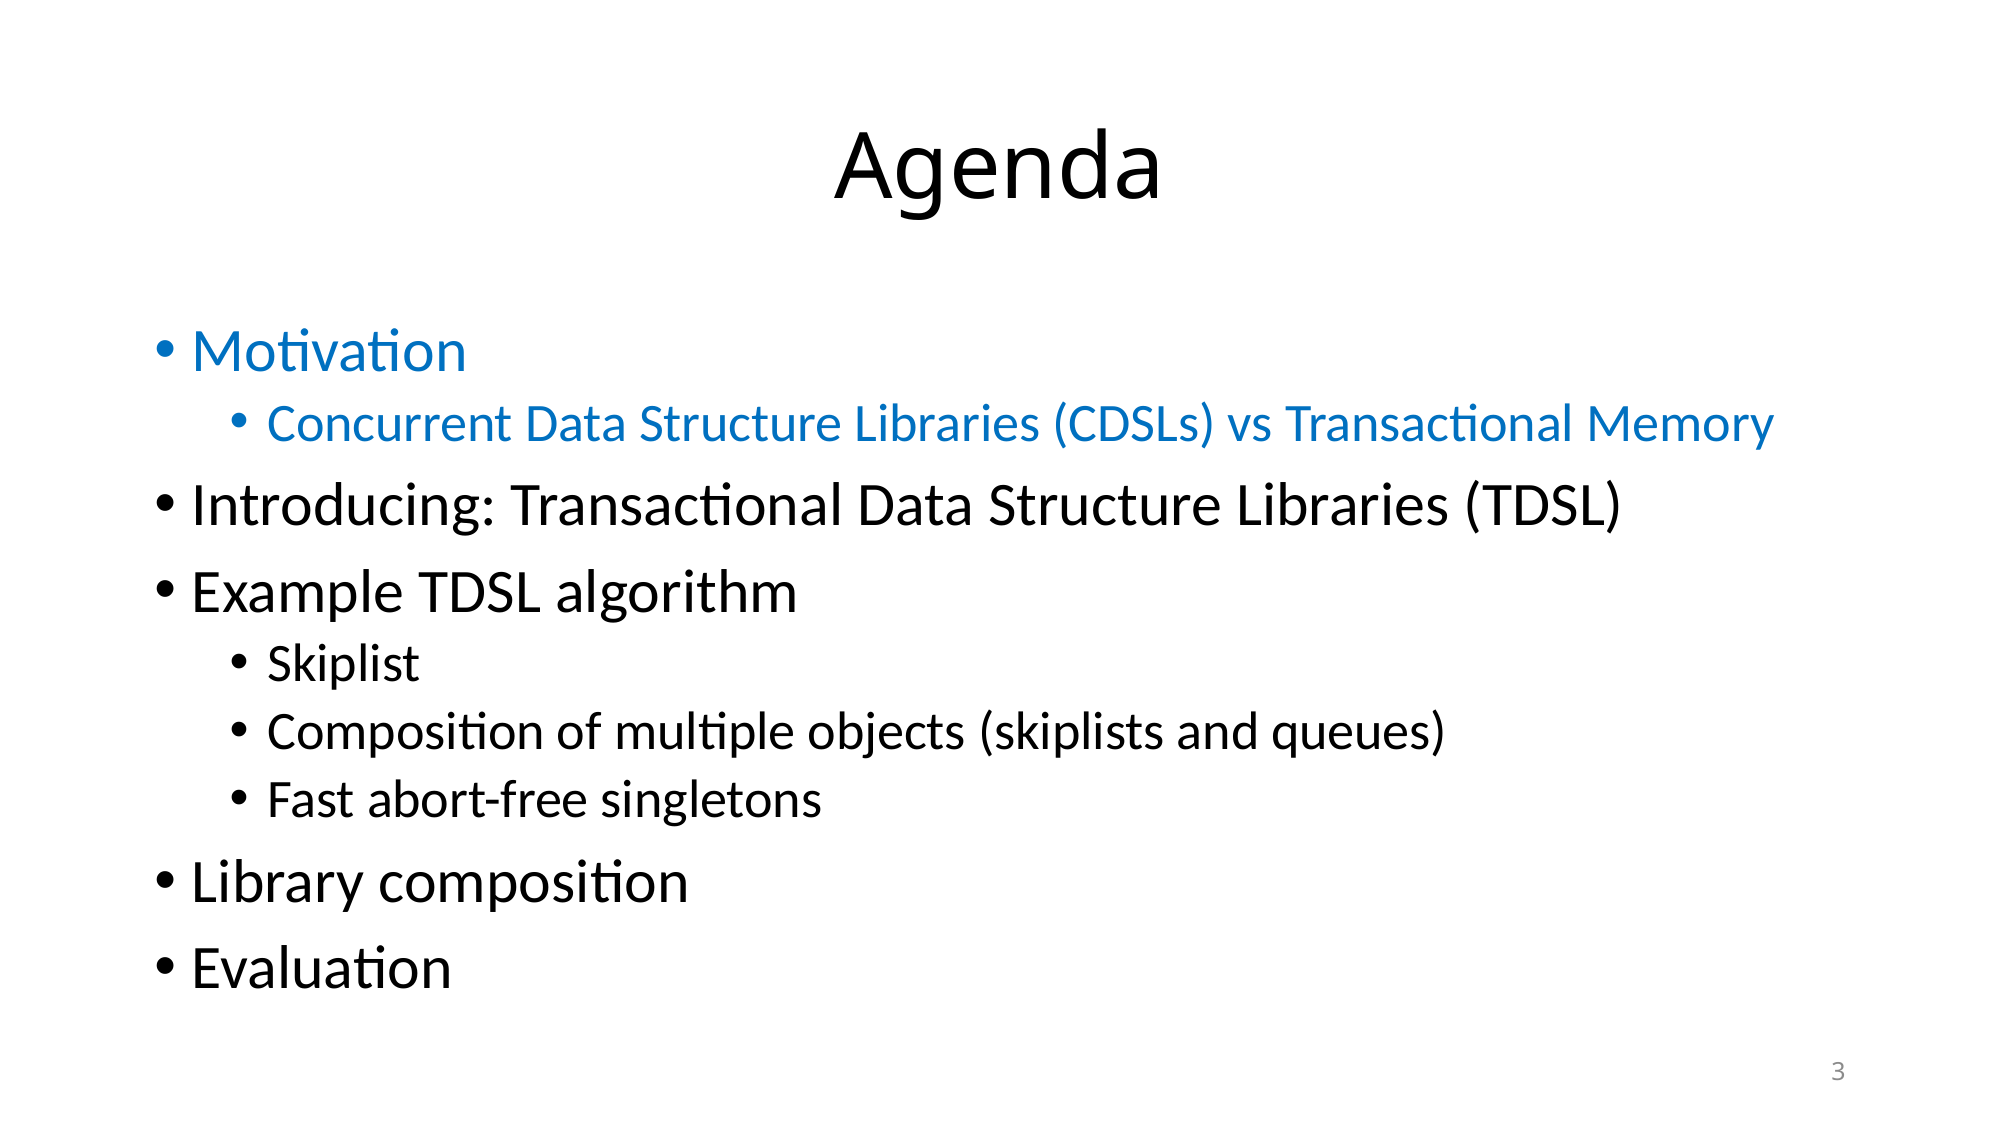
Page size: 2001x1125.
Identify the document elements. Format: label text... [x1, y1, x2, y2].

list Motivation Concurrent Data Structure Libraries (CDSLs) vs Transactional Memory Introducing: Transactional Data Structure Libraries (TDSL) Example TDSL algorithm Skiplist Composition of multiple objects (skiplists and queues) Fast abort-free singletons Library composition Evaluation [139, 310, 1865, 1024]
title Agenda [137, 59, 1863, 278]
slide_number 3 [1410, 1042, 1861, 1103]
